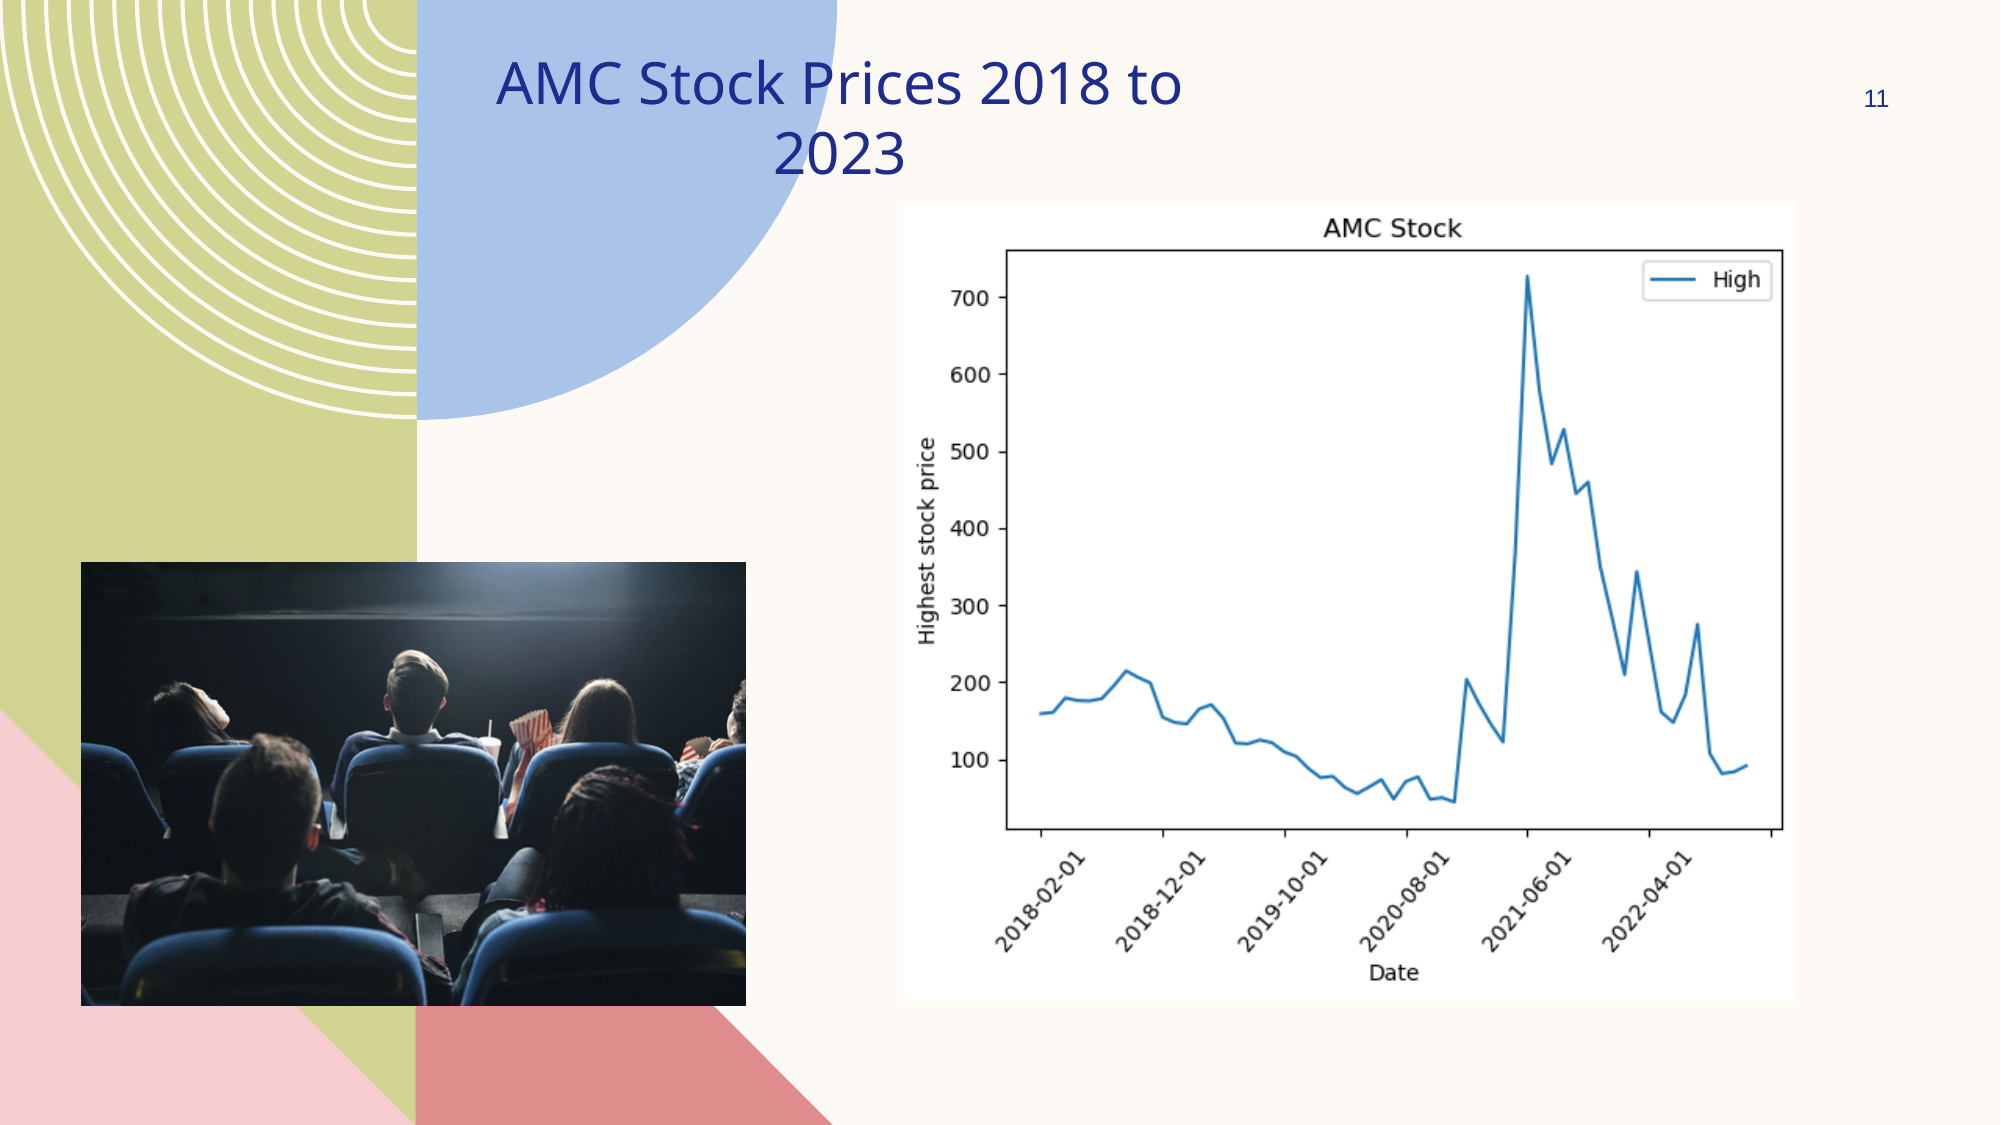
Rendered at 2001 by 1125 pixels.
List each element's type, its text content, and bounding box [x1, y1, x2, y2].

text_box AMC Stock Prices 2018 to 2023 [413, 38, 1267, 194]
picture [81, 562, 746, 1006]
slide_number 11 [1795, 75, 1958, 120]
picture [903, 203, 1796, 1001]
